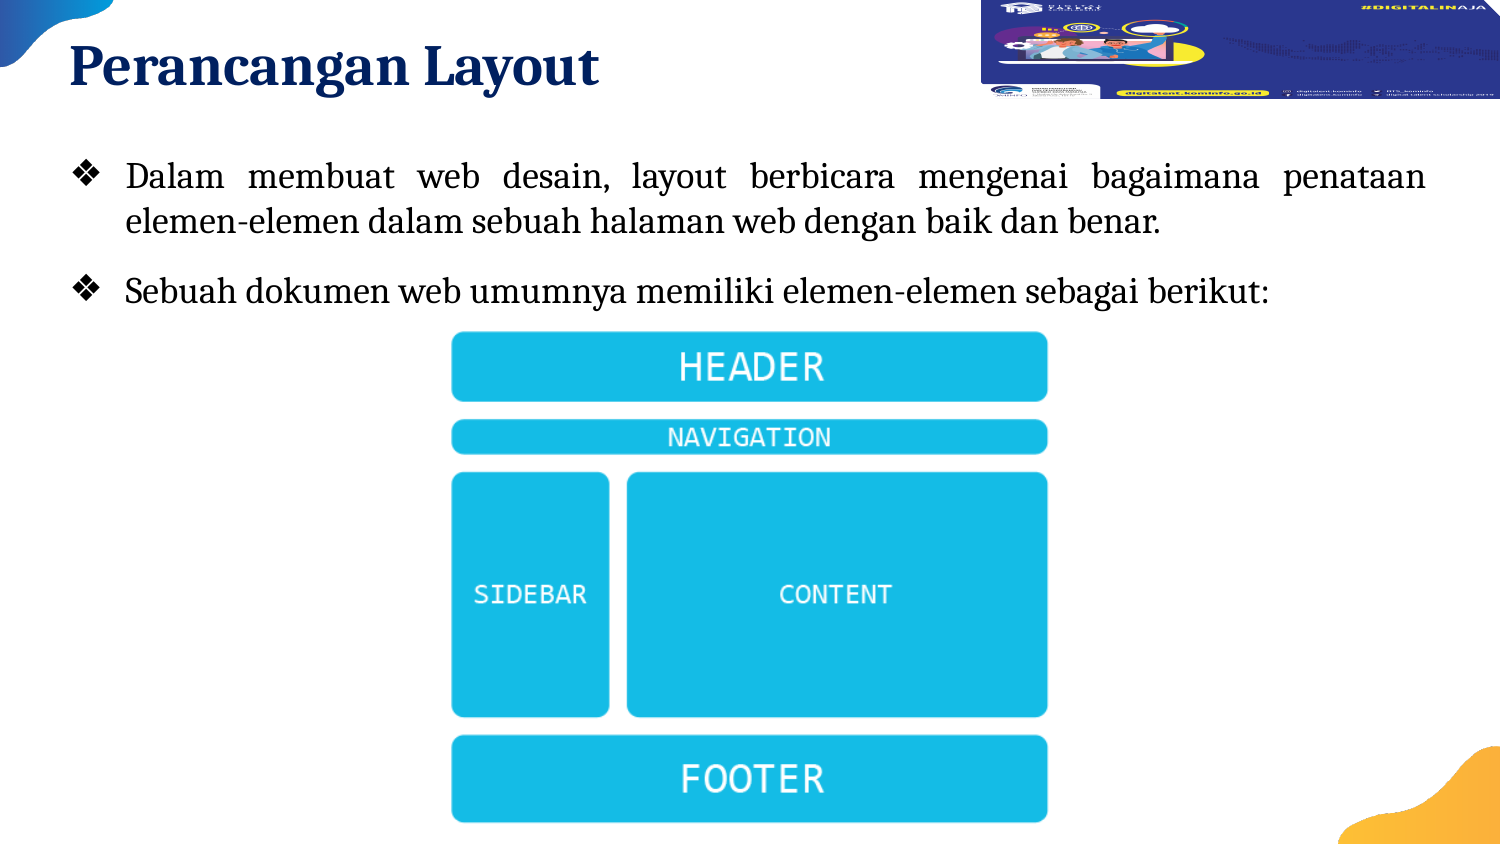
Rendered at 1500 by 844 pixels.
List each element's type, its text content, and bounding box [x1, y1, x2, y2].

picture [0, 0, 115, 73]
picture [980, 0, 1500, 100]
text_box Dalam membuat web desain, layout berbicara mengenai bagaimana penataan elemen-elemen dalam sebuah halaman web dengan baik dan benar. Sebuah dokumen web umumnya memiliki elemen-elemen sebagai berikut: [54, 143, 1443, 794]
text_box Perancangan Layout [54, 19, 982, 143]
picture [1335, 738, 1500, 844]
picture [434, 314, 1066, 841]
